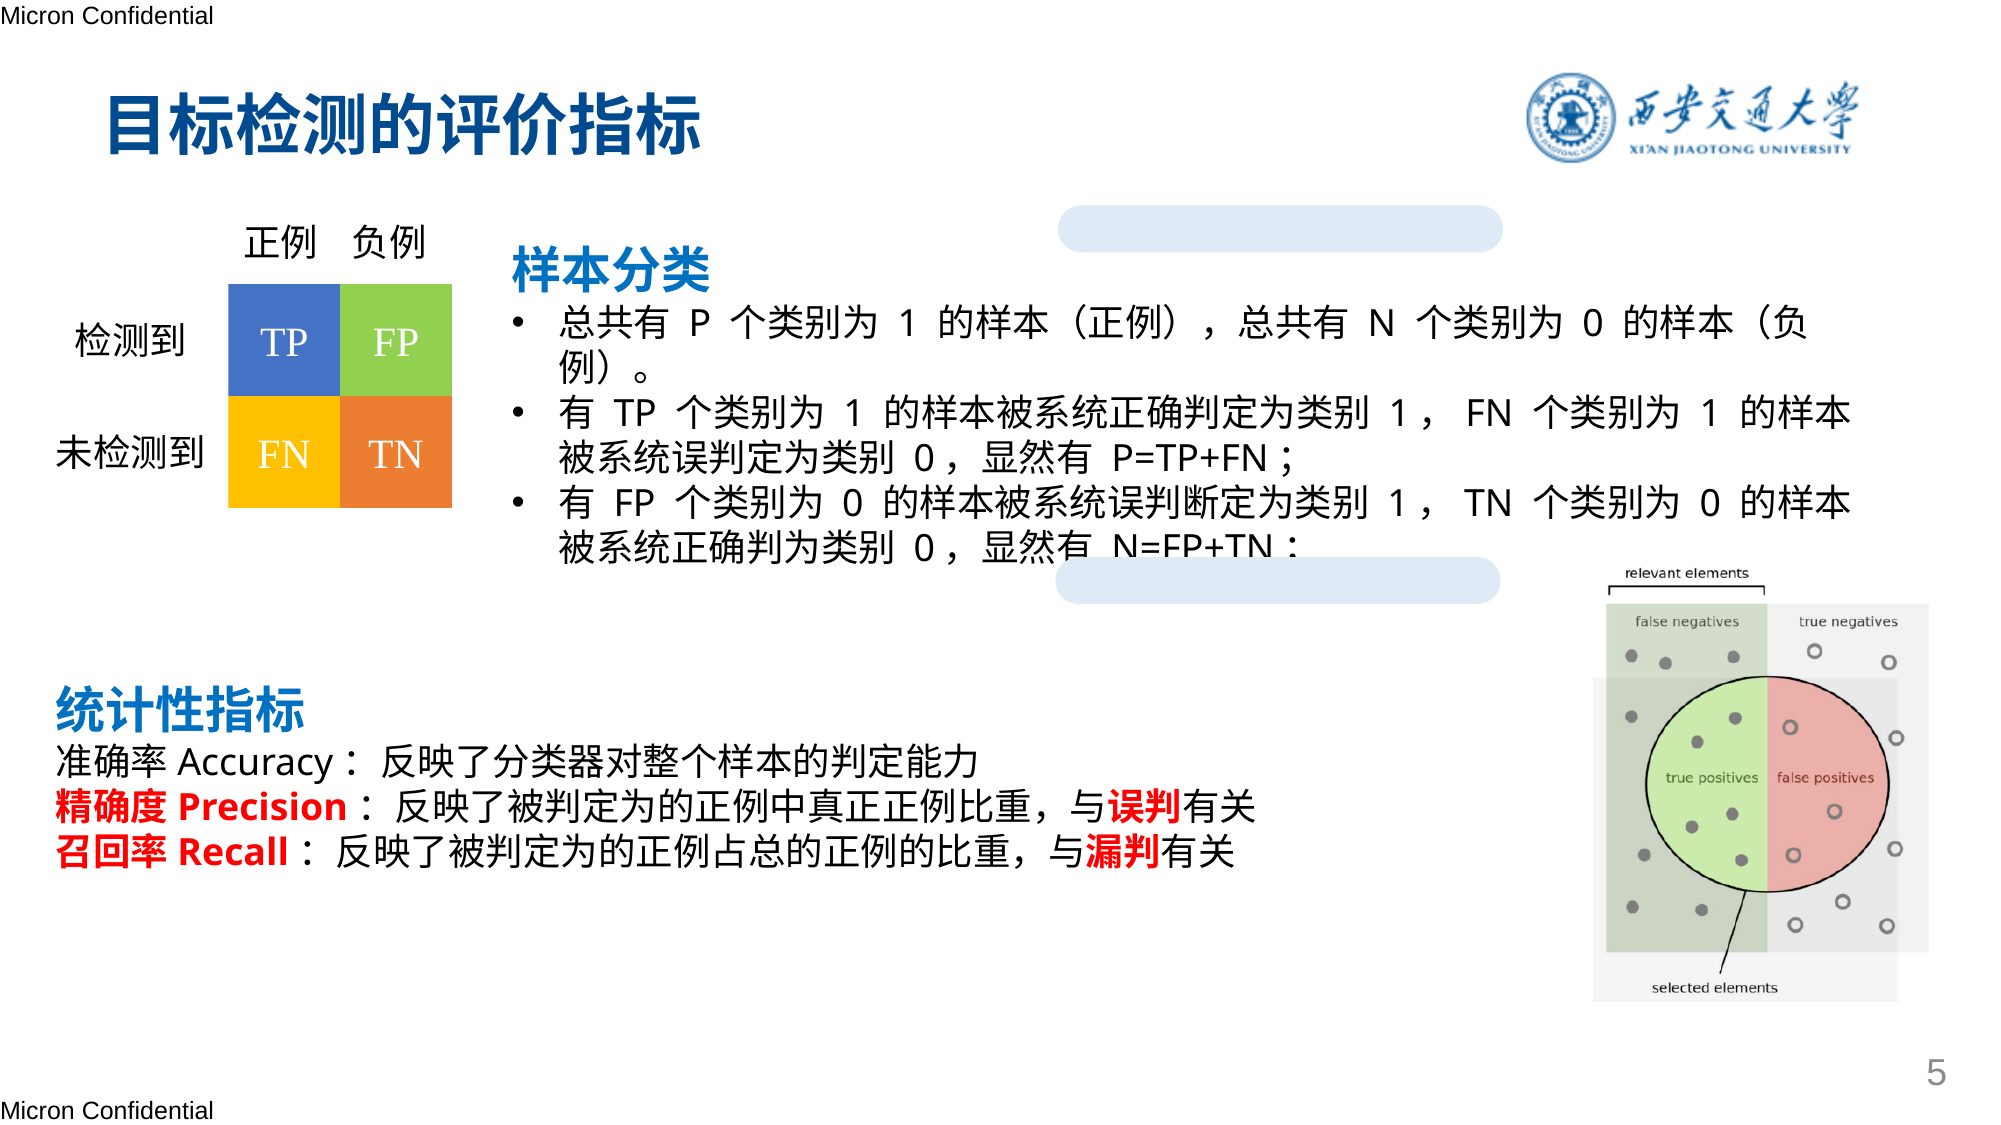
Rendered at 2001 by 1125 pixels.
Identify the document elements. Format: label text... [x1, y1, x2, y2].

picture [1467, 35, 1940, 177]
text_box 样本分类 总共有 P 个类别为 1 的样本（正例），总共有 N 个类别为 0 的样本（负例）。 有 TP 个类别为 1 的样本被系统正确判定为类别 1，FN 个类别为 1 的样本被系统误判定为类别 0，显然有 P=TP+FN； 有 FP 个类别为 0 的样本被系统误判断定为类别 1，TN 个类别为 0 的样本被系统正确判为类别 0，显然有 N=FP+TN； [496, 171, 1873, 622]
text_box [1054, 556, 1502, 606]
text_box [41, 211, 452, 508]
text_box [1056, 204, 1505, 254]
slide_number 5 [1512, 1040, 1963, 1101]
picture [1592, 562, 1943, 1002]
text_box 目标检测的评价指标 [86, 75, 1401, 171]
